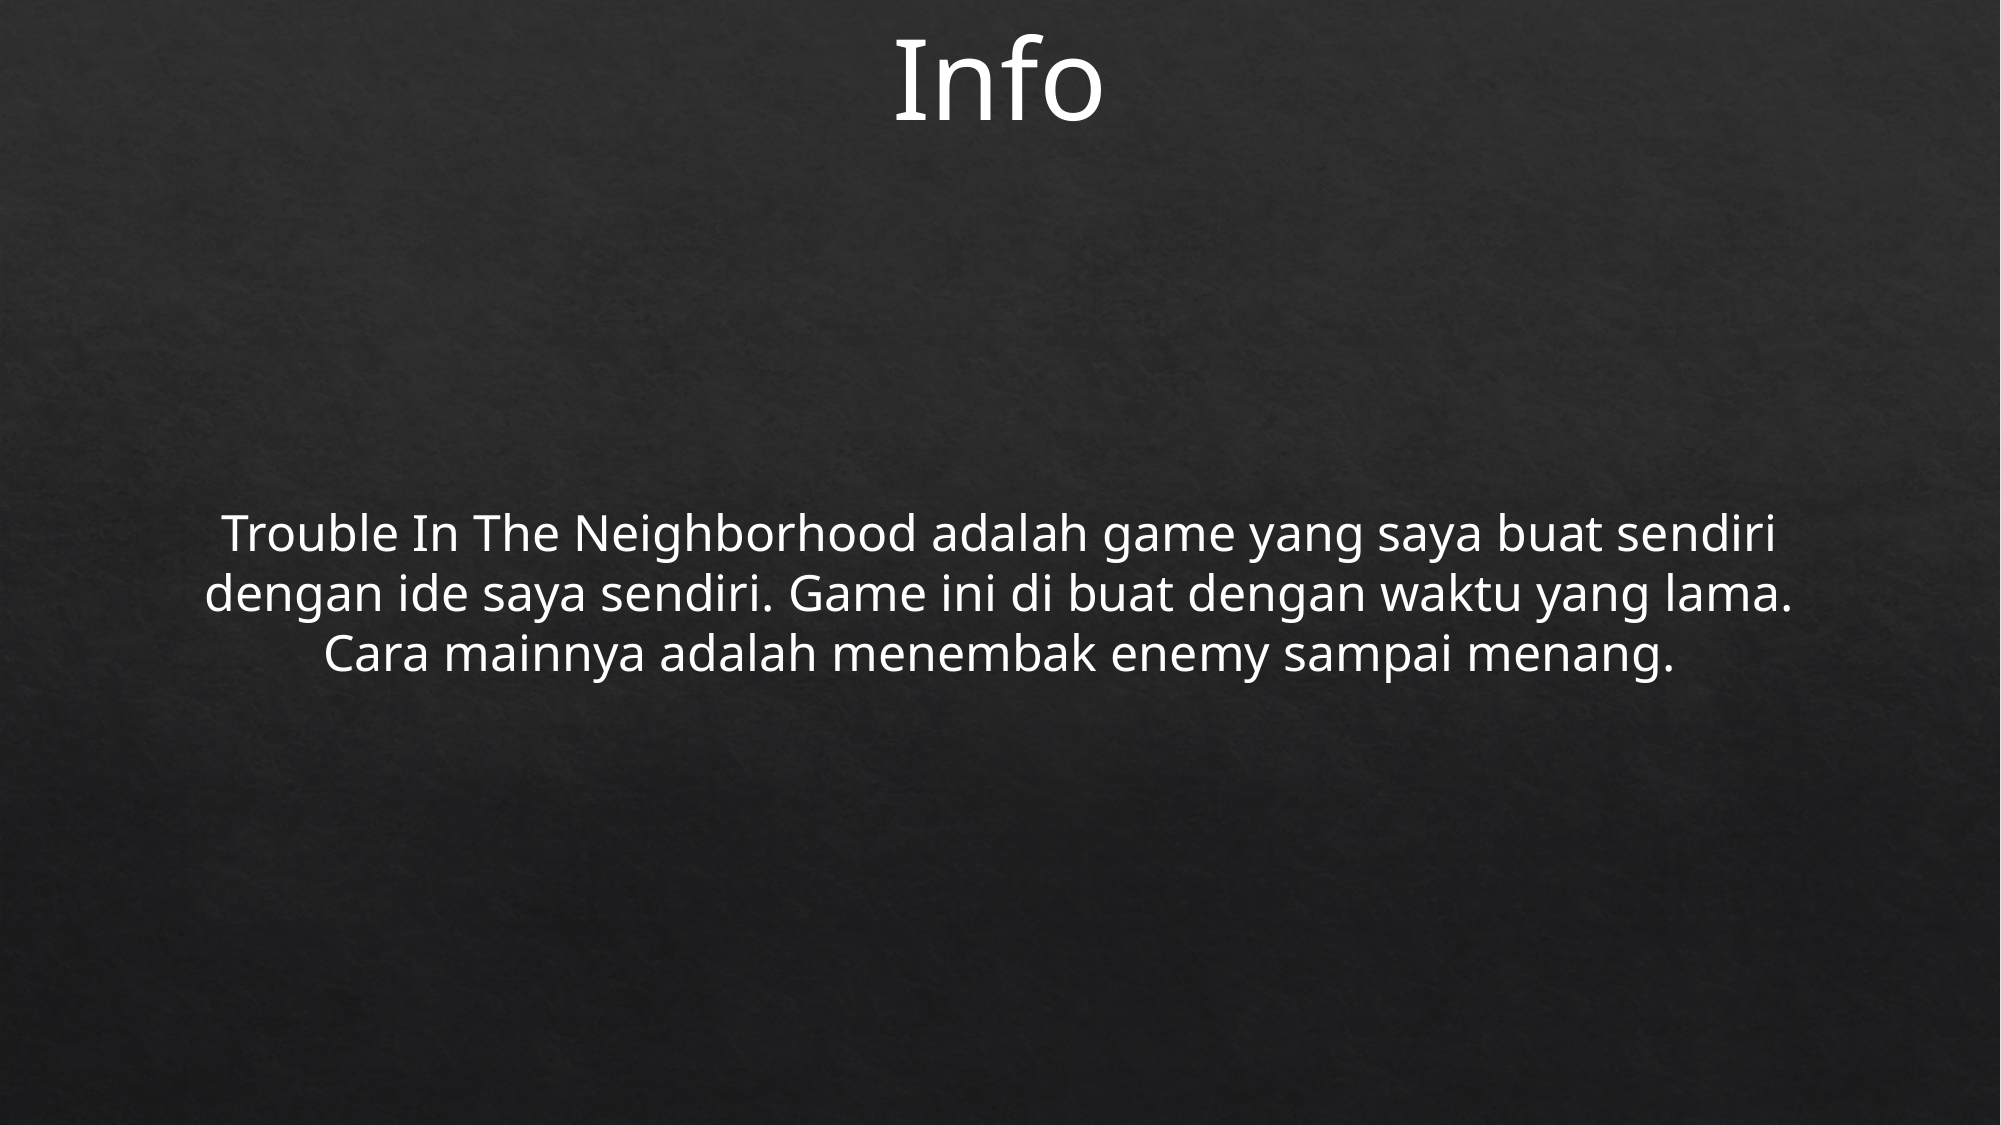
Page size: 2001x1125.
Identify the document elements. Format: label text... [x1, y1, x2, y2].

text_box Info [877, 0, 1123, 150]
text_box Trouble In The Neighborhood adalah game yang saya buat sendiri dengan ide saya sendiri. Game ini di buat dengan waktu yang lama. Cara mainnya adalah menembak enemy sampai menang. [155, 494, 1845, 690]
